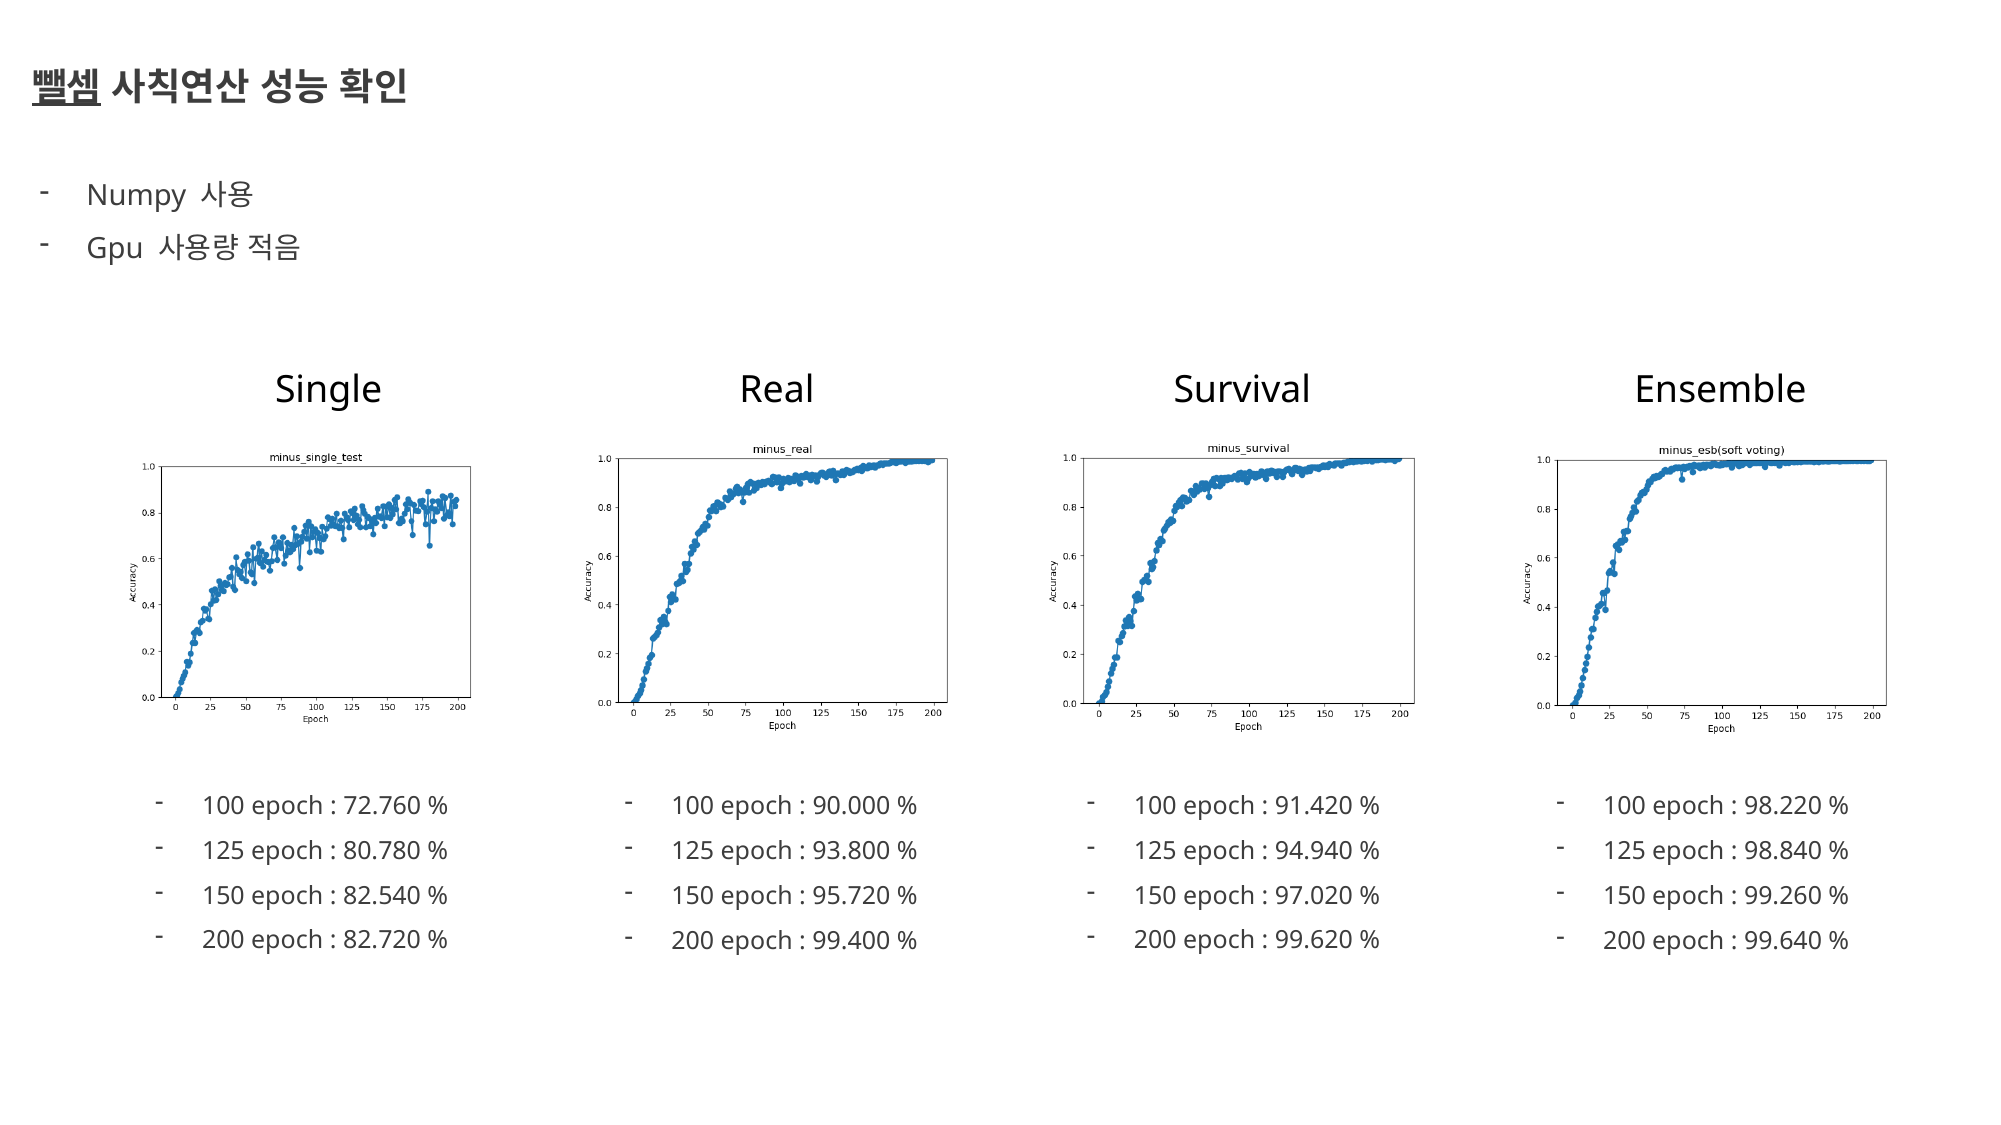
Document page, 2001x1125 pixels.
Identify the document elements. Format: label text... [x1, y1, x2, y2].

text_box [1466, 358, 1928, 960]
text_box Single [226, 358, 432, 418]
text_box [997, 358, 1456, 960]
picture [111, 430, 510, 730]
text_box 100 epoch : 72.760 % 125 epoch : 80.780 % 150 epoch : 82.540 % 200 epoch : 82.720 % [65, 767, 500, 962]
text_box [534, 358, 989, 960]
text_box 뺄셈 사칙연산 성능 확인 [17, 33, 1968, 116]
text_box Numpy 사용 Gpu 사용량 적음 [24, 151, 406, 272]
